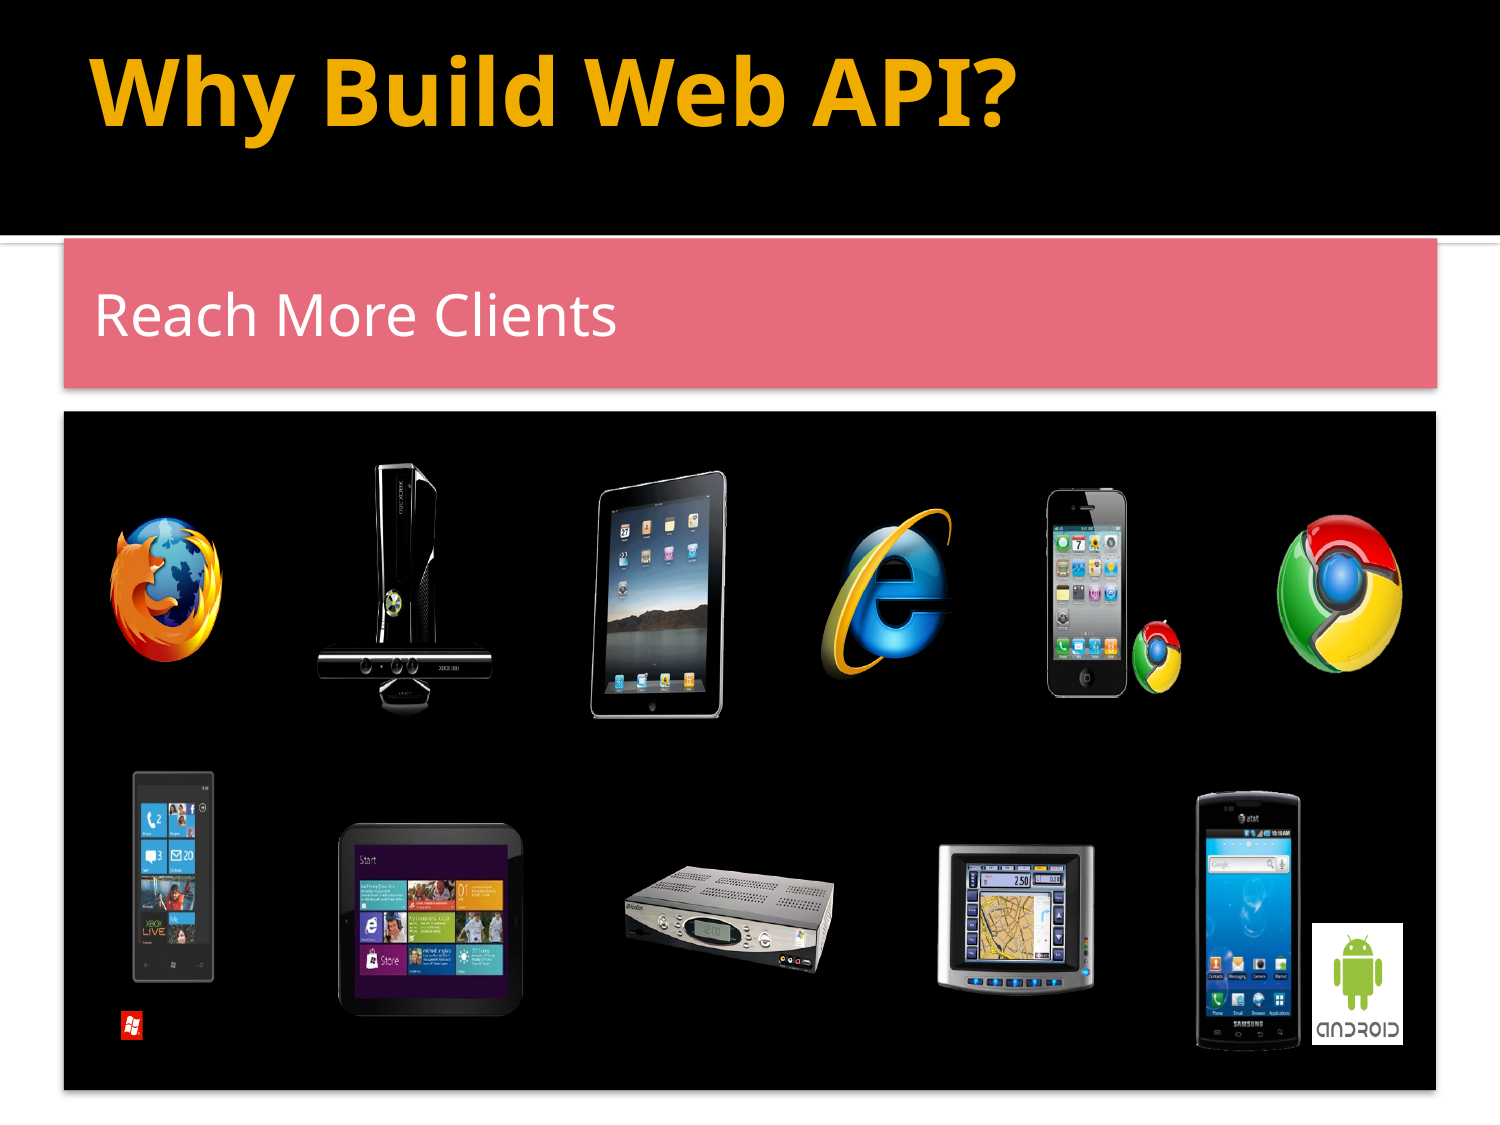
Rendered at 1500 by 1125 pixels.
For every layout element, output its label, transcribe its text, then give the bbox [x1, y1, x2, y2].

picture [821, 506, 952, 680]
picture [317, 463, 495, 723]
picture [1272, 504, 1407, 683]
picture [107, 516, 228, 671]
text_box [63, 238, 1438, 389]
text_box Why Build Web API? [74, 25, 1425, 231]
picture [934, 840, 1097, 999]
picture [585, 462, 732, 725]
picture [337, 822, 524, 1017]
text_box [121, 762, 225, 1063]
text_box [63, 411, 1436, 1091]
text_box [1041, 480, 1183, 707]
picture [621, 863, 836, 976]
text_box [1195, 781, 1403, 1058]
